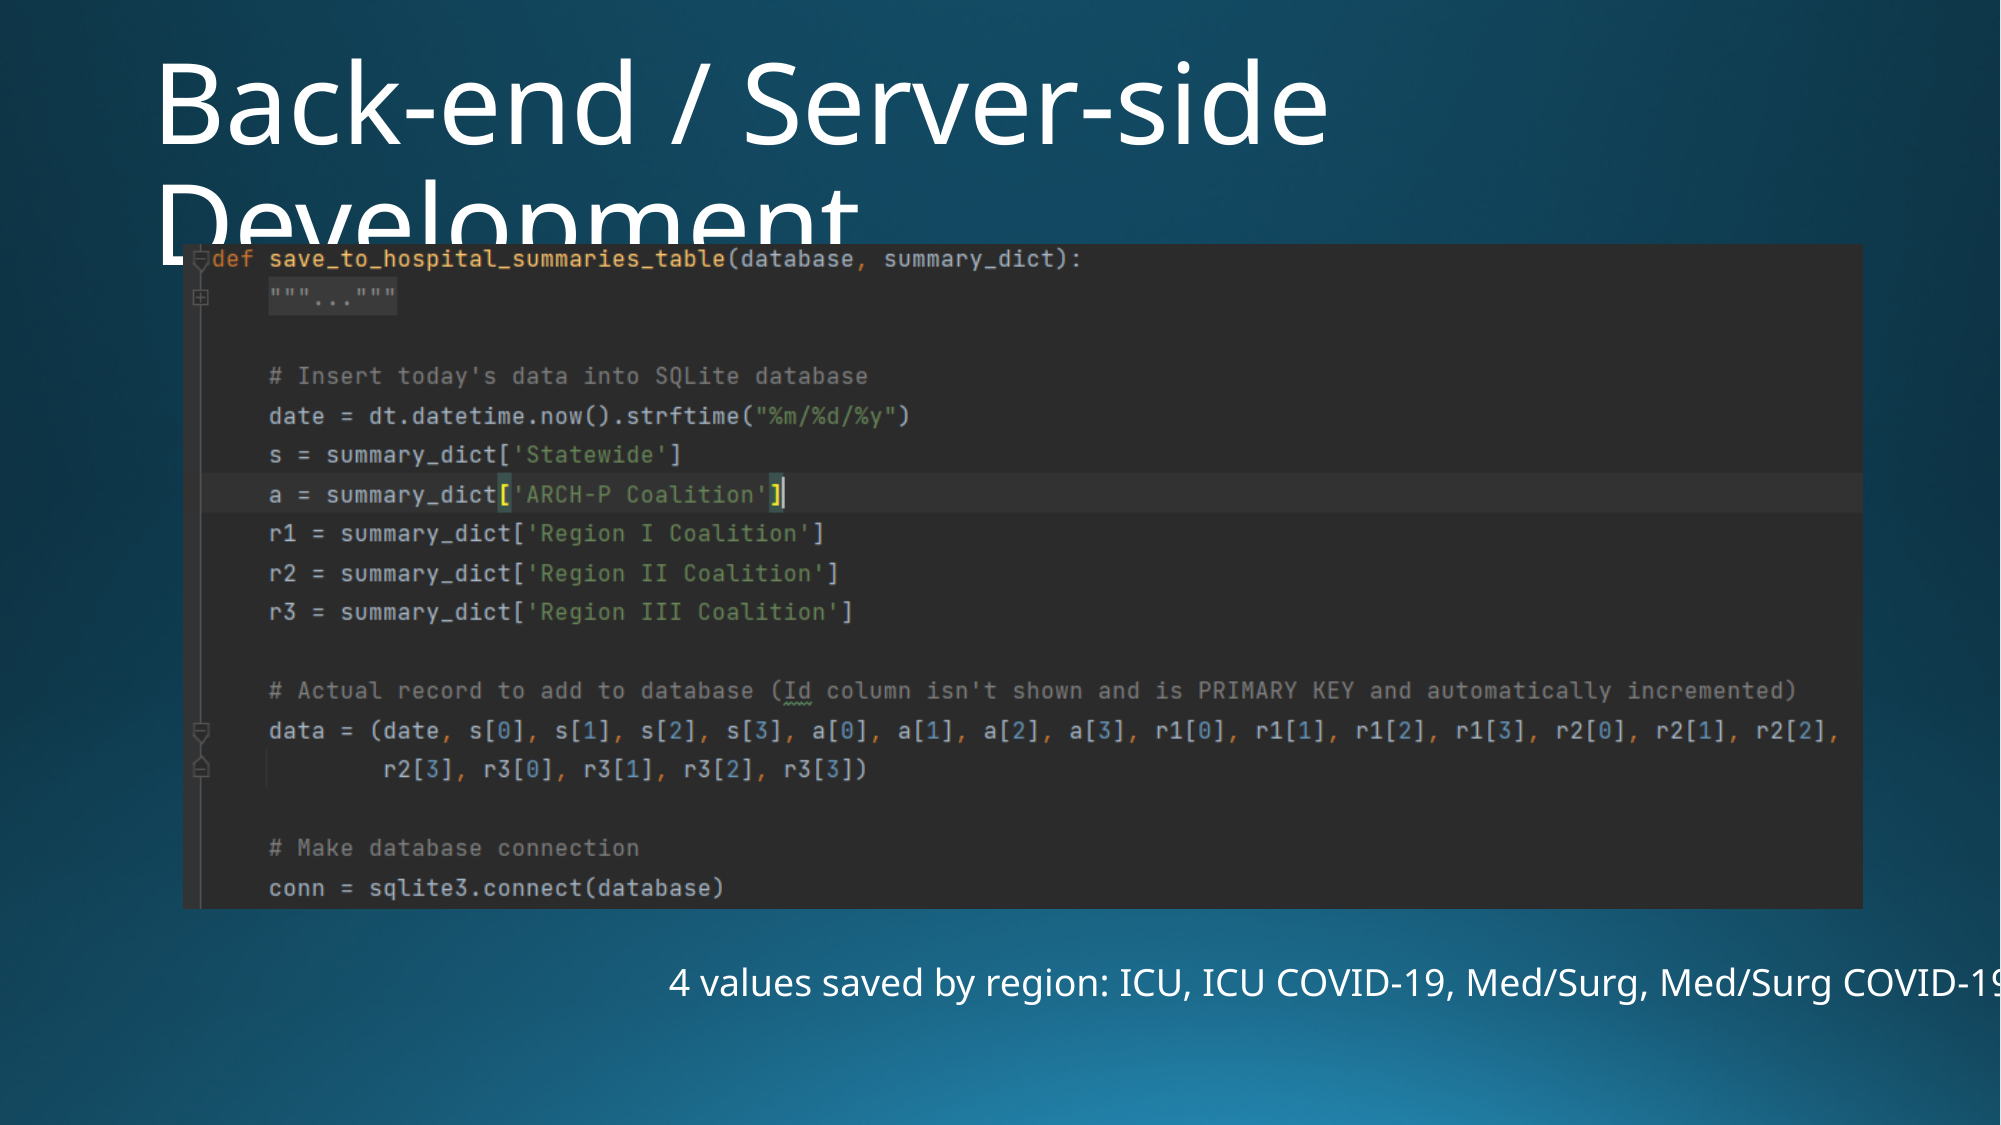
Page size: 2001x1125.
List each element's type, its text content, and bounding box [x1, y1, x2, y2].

picture [0, 0, 2001, 1125]
text_box 4 values saved by region: ICU, ICU COVID-19, Med/Surg, Med/Surg COVID-19 [654, 951, 2000, 1011]
title Back-end / Server-side Development [137, 59, 1863, 278]
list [183, 244, 1863, 910]
